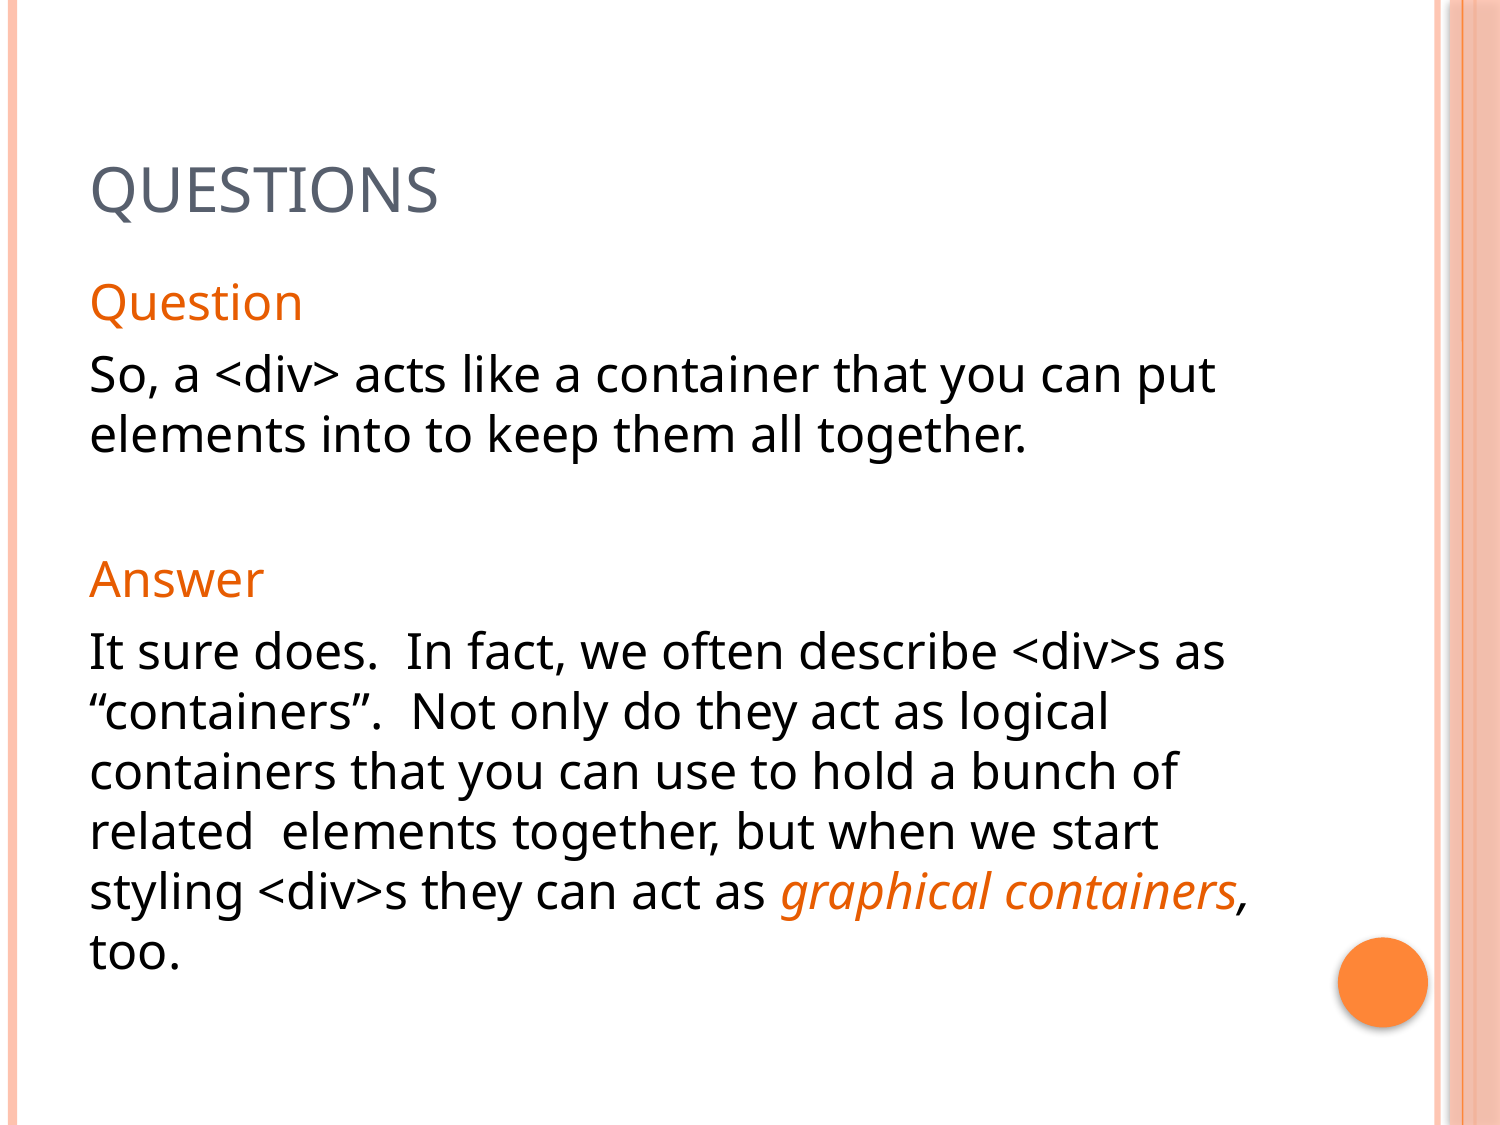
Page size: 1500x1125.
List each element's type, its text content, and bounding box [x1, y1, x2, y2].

list Question So, a <div> acts like a container that you can put elements into to keep them all together. Answer It sure does. In fact, we often describe <div>s as “containers”. Not only do they act as logical containers that you can use to hold a bunch of related elements together, but when we start styling <div>s they can act as graphical containers, too. [75, 262, 1300, 1062]
title Questions [75, 45, 1300, 233]
